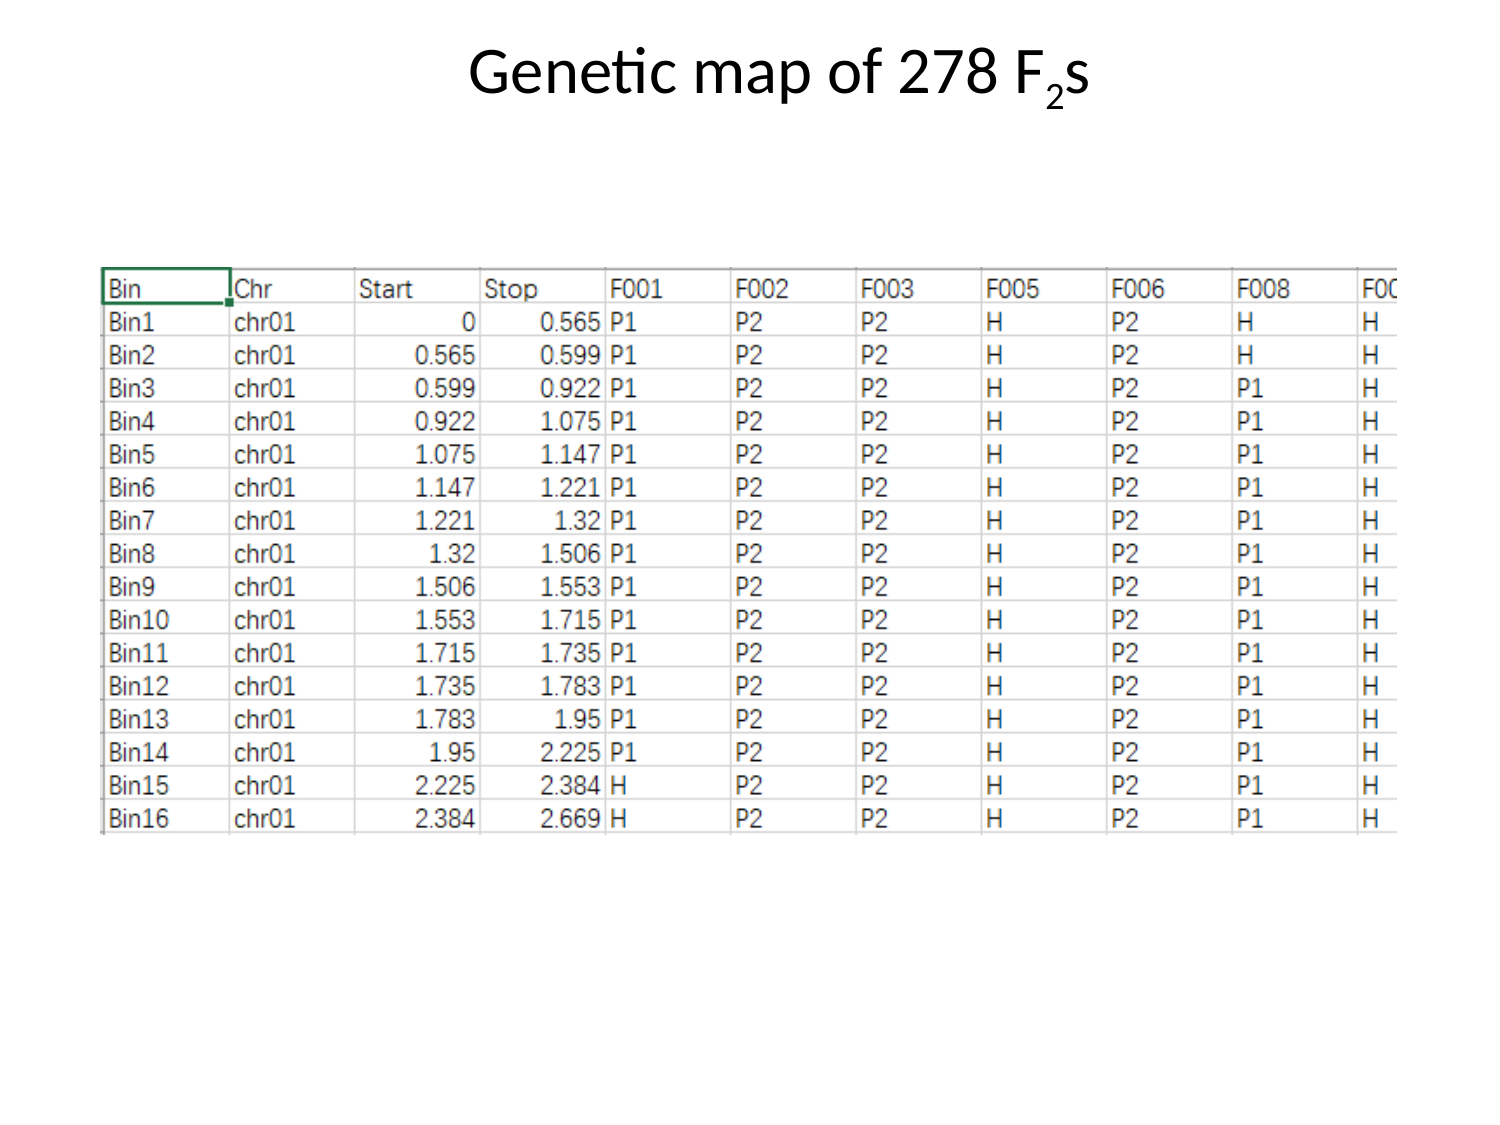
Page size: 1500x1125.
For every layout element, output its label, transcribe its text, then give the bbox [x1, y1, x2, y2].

picture [100, 266, 1397, 835]
text_box Genetic map of 278 F2s [454, 19, 1106, 125]
